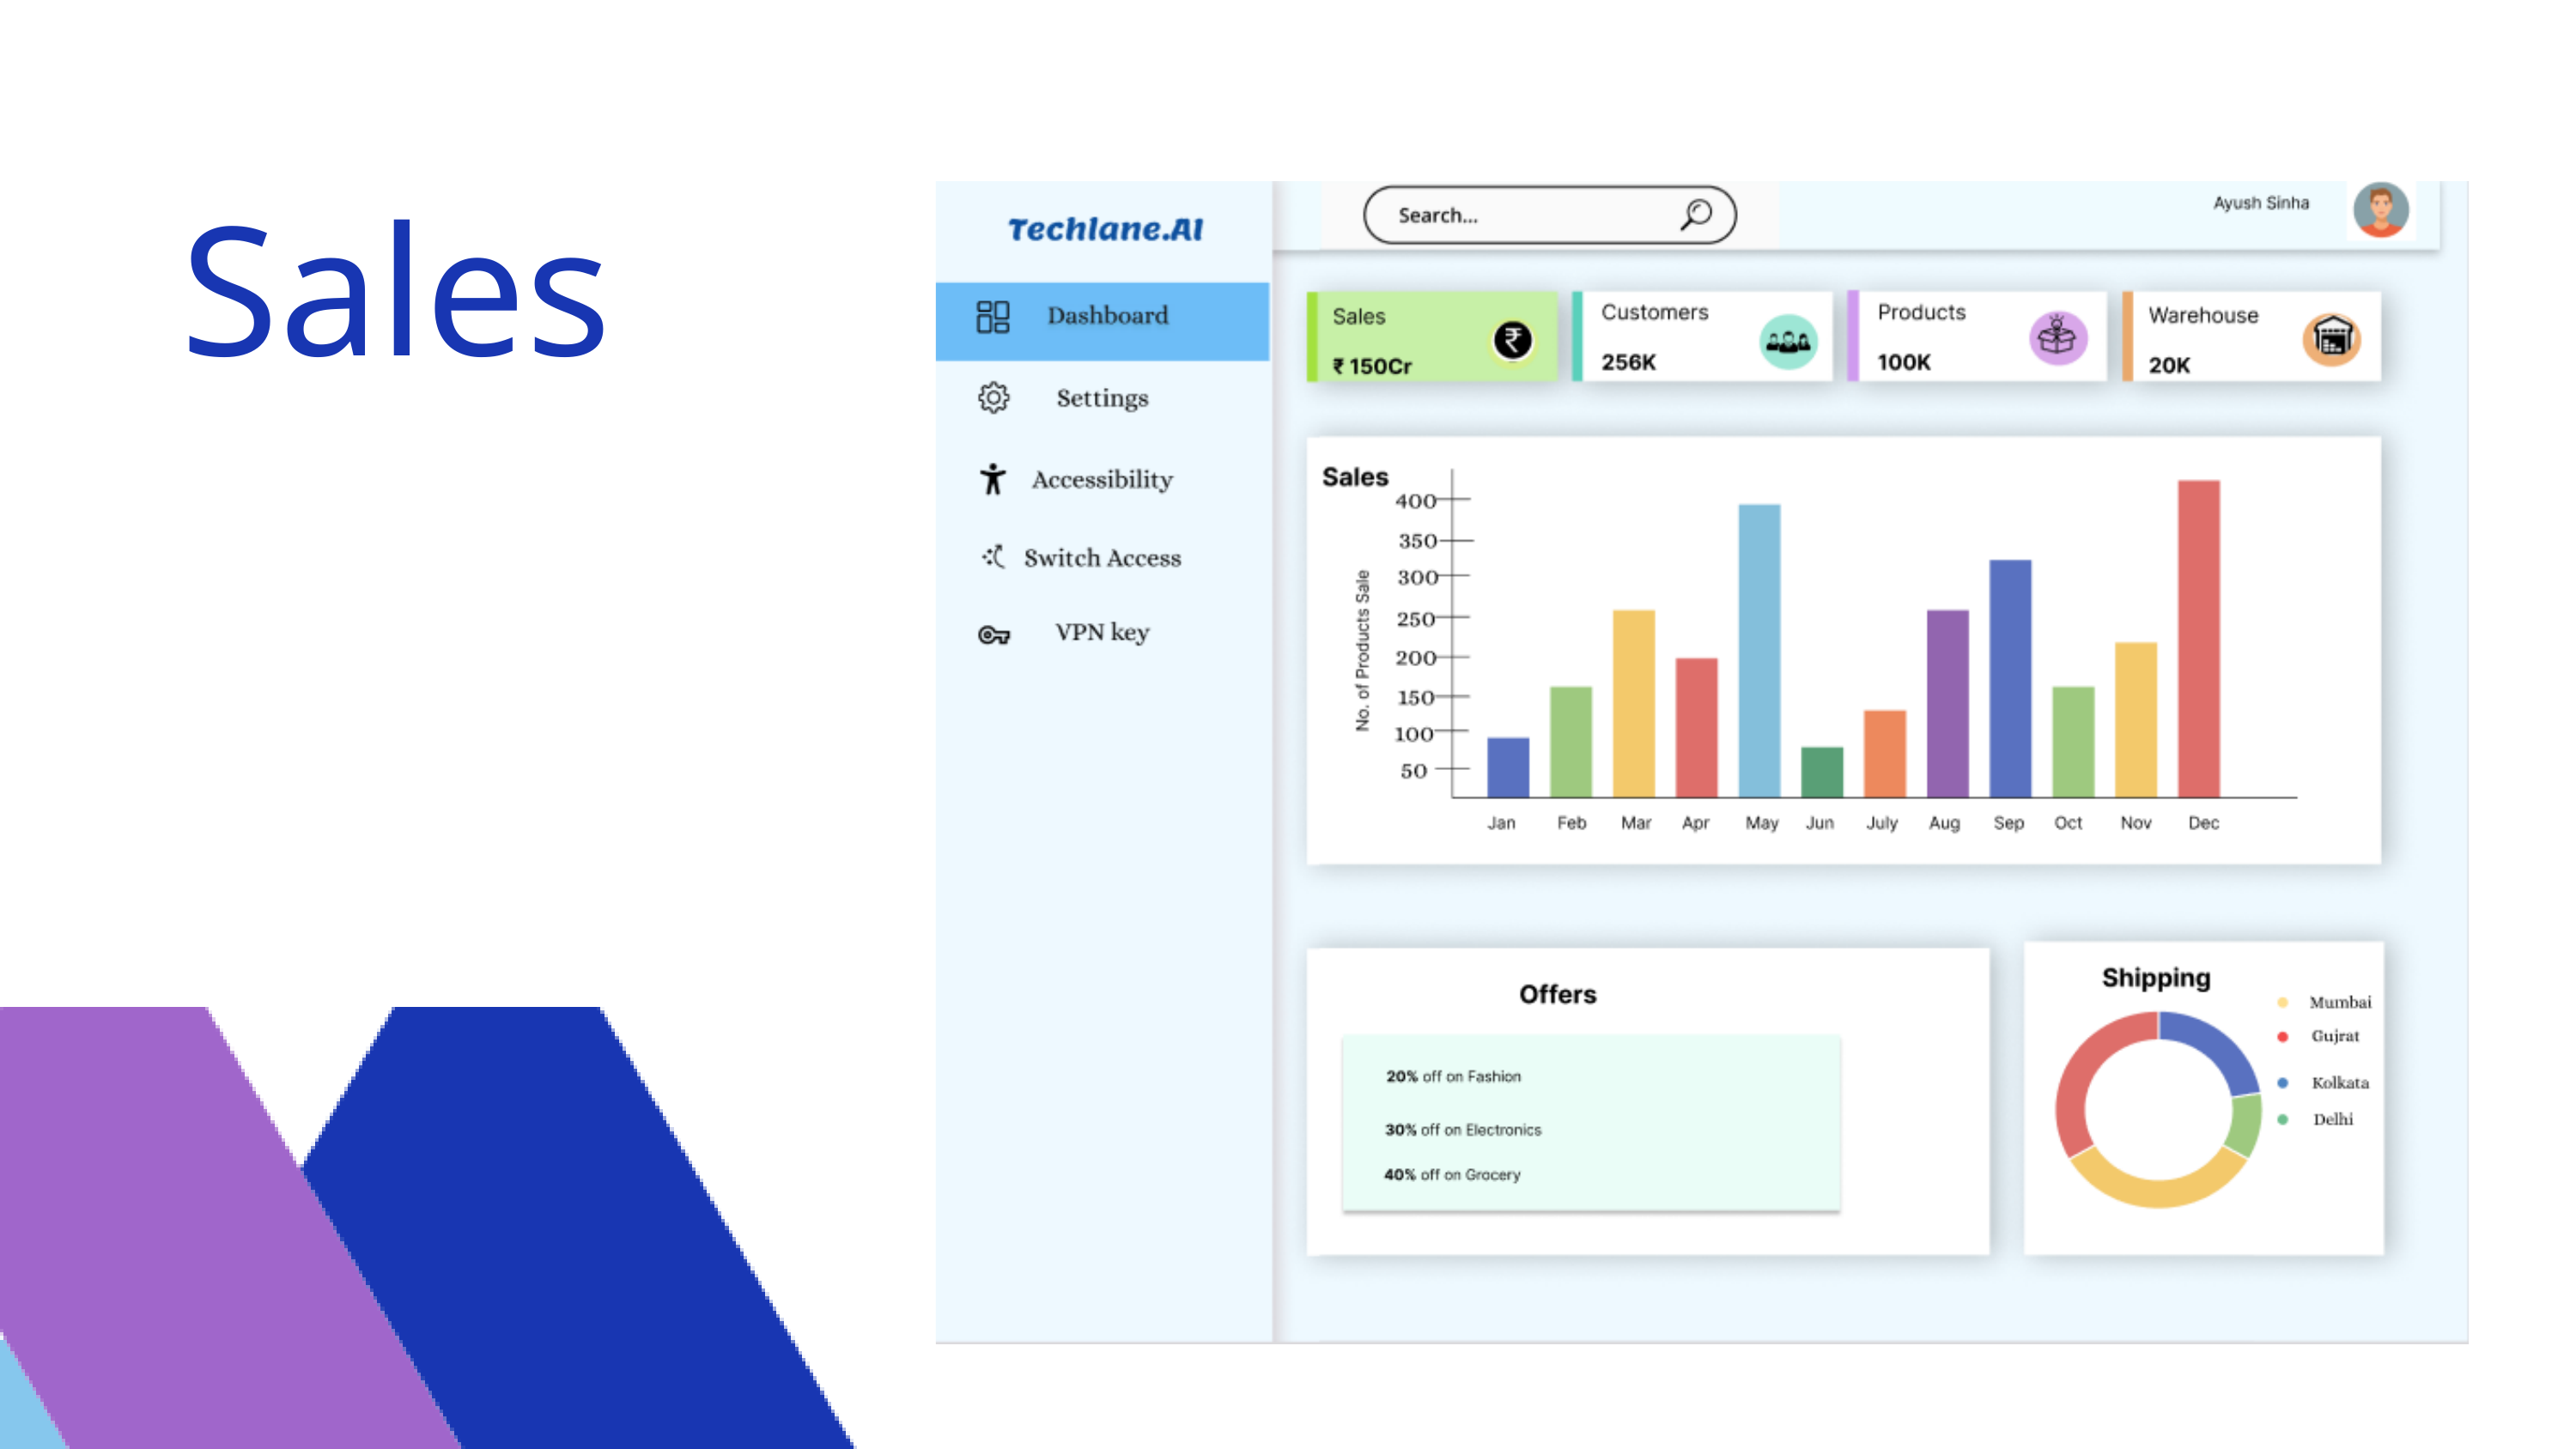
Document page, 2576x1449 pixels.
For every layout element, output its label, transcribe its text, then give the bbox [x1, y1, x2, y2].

text_box Sales [180, 194, 1139, 392]
text_box [935, 181, 2470, 1344]
text_box [0, 1007, 890, 1449]
